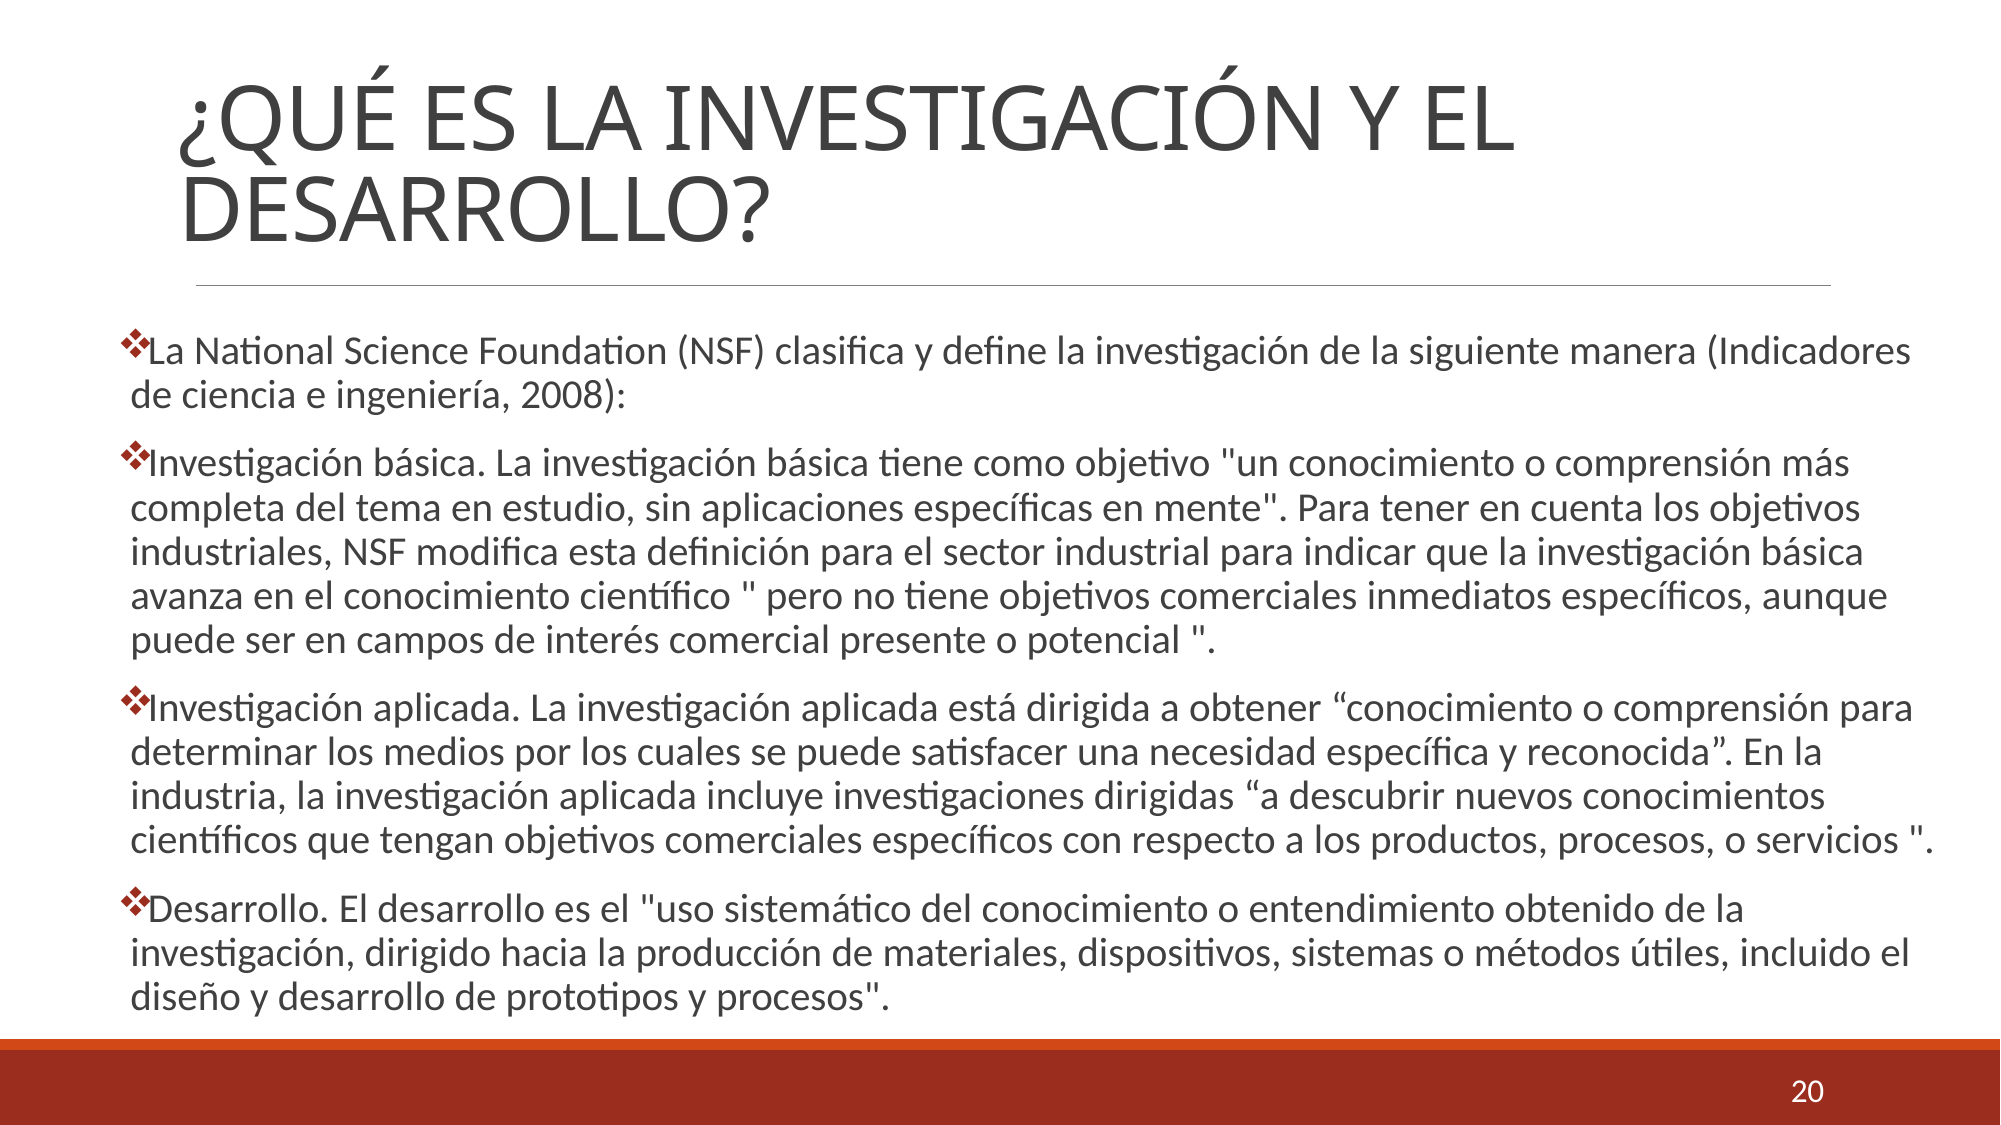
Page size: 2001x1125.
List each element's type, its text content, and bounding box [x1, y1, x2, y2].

slide_number 20 [1624, 1059, 1840, 1120]
title ¿QUÉ ES LA INVESTIGACIÓN Y EL DESARROLLO? [163, 49, 1885, 268]
list La National Science Foundation (NSF) clasifica y define la investigación de la siguiente manera (Indicadores de ciencia e ingeniería, 2008): Investigación básica. La investigación básica tiene como objetivo "un conocimiento o comprensión más completa del tema en estudio, sin aplicaciones específicas en mente". Para tener en cuenta los objetivos industriales, NSF modifica esta definición para el sector industrial para indicar que la investigación básica avanza en el conocimiento científico " pero no tiene objetivos comerciales inmediatos específicos, aunque puede ser en campos de interés comercial presente o potencial ". Investigación aplicada. La investigación aplicada está dirigida a obtener “conocimiento o comprensión para determinar los medios por los cuales se puede satisfacer una necesidad específica y reconocida”. En la industria, la investigación aplicada incluye investigaciones dirigidas “a descubrir nuevos conocimientos científicos que tengan objetivos comerciales específicos con respecto a los productos, procesos, o servicios ". Desarrollo. El desarrollo es el "uso sistemático del conocimiento o entendimiento obtenido de la investigación, dirigido hacia la producción de materiales, dispositivos, sistemas o métodos útiles, incluido el diseño y desarrollo de prototipos y procesos". [117, 321, 1937, 1045]
